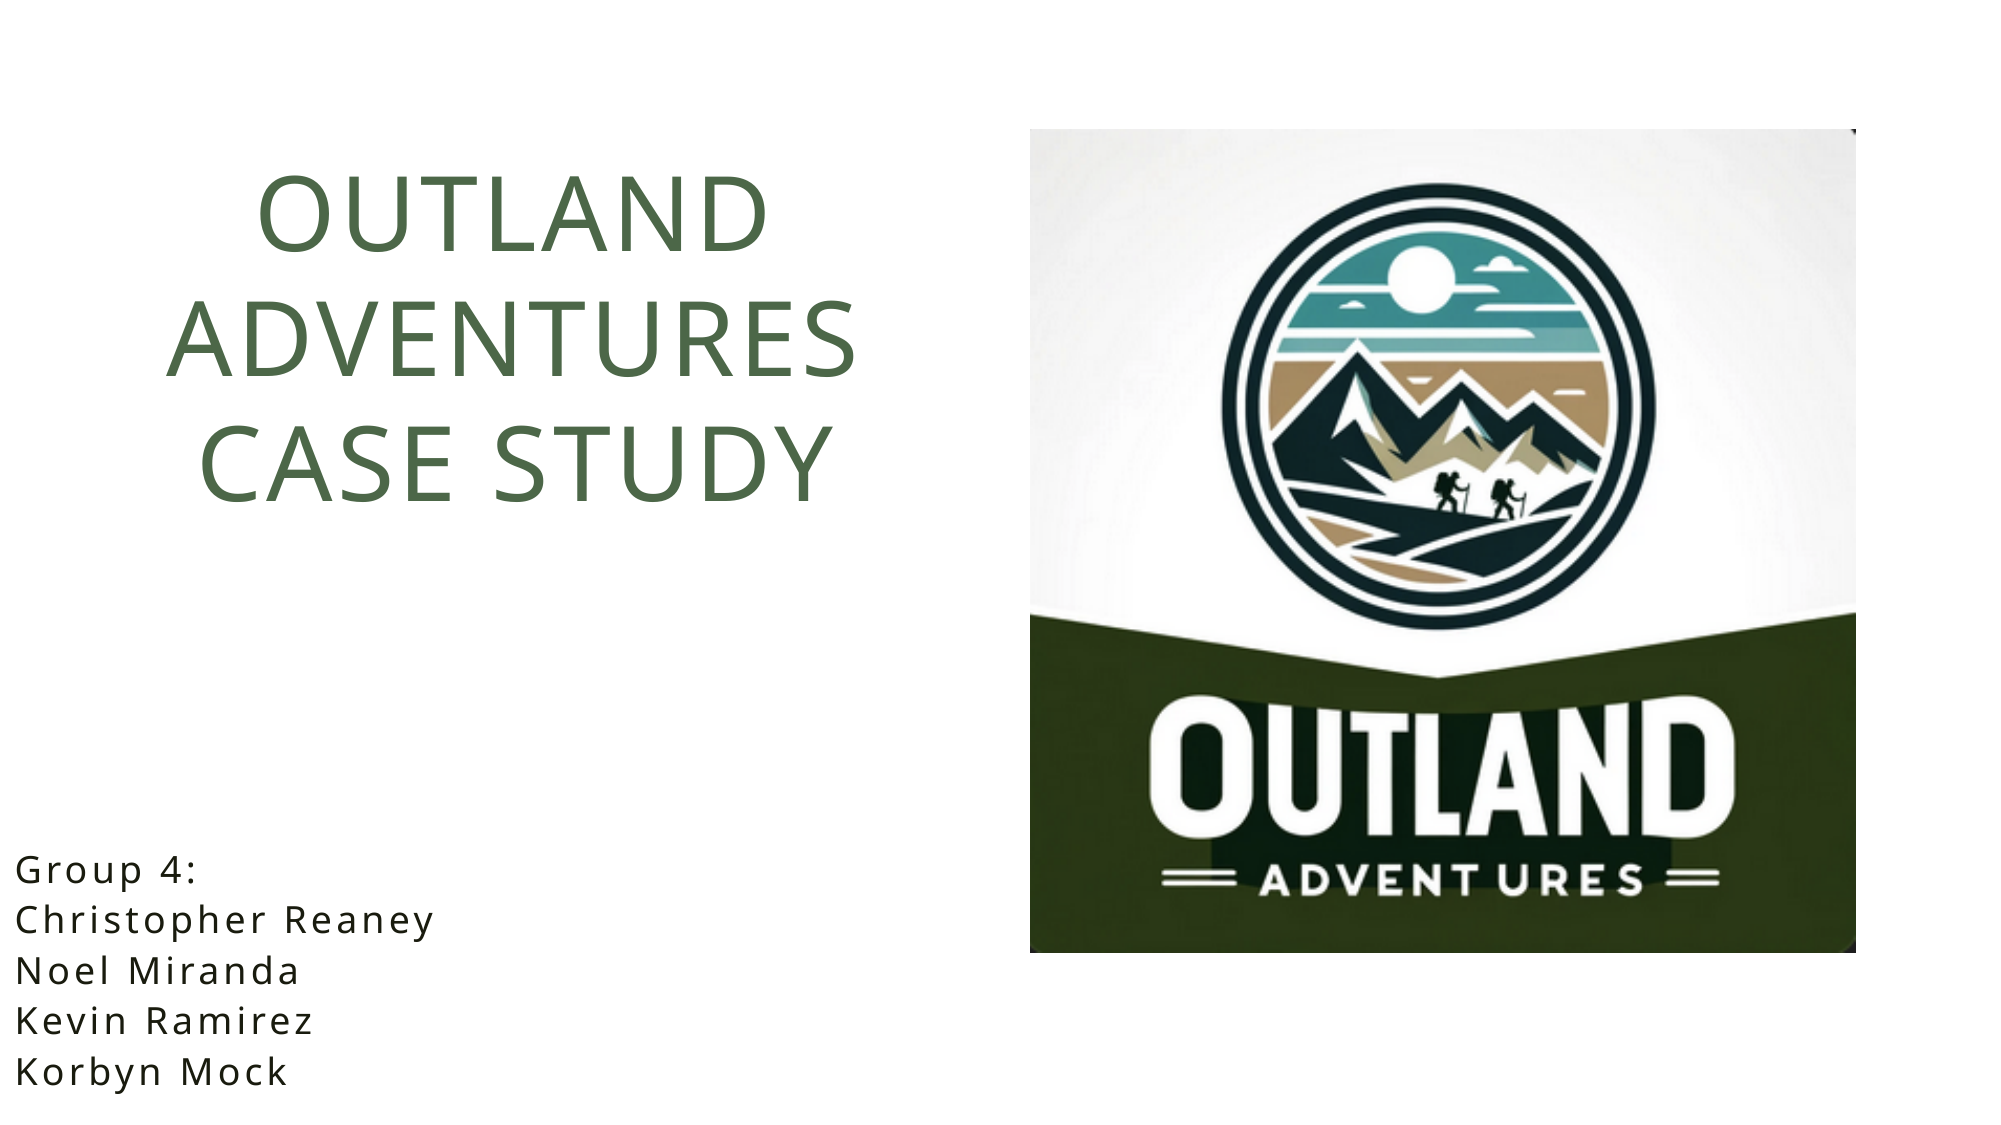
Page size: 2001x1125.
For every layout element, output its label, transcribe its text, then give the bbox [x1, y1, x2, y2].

list Group 4: Christopher Reaney Noel Miranda Kevin Ramirez Korbyn Mock [0, 833, 1032, 1125]
picture [1030, 129, 1856, 953]
title Outland adventures case study [82, 60, 949, 530]
